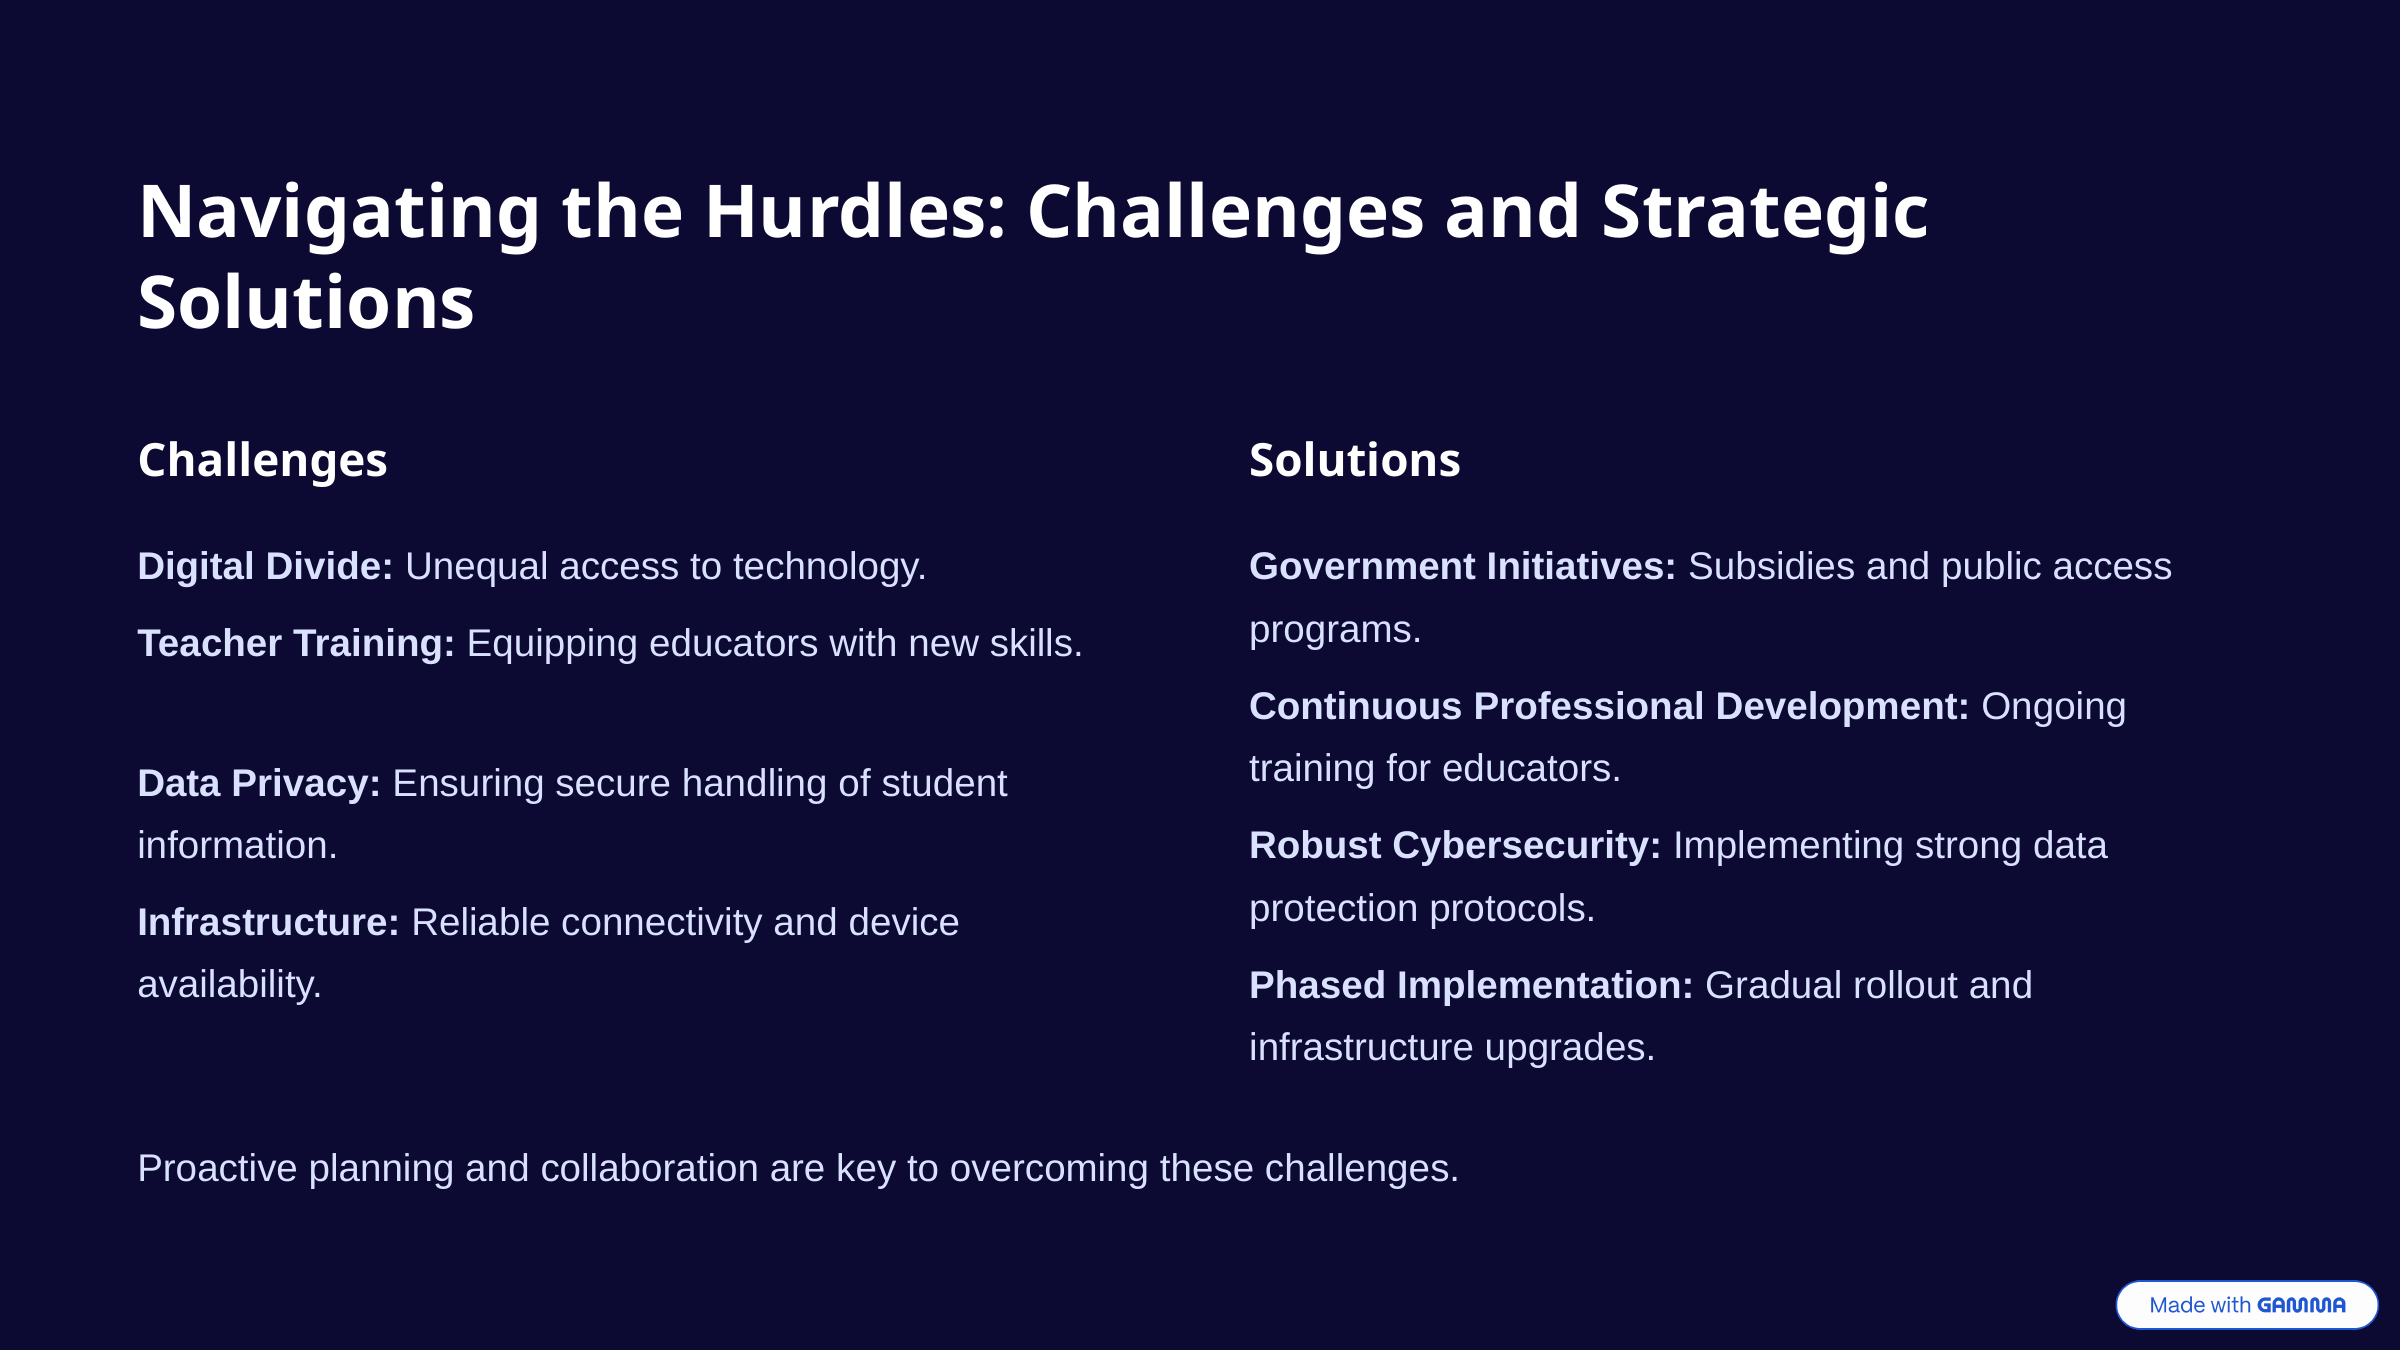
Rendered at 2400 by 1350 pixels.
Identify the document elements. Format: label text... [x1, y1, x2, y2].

text_box Digital Divide: Unequal access to technology. [137, 525, 1152, 589]
text_box Infrastructure: Reliable connectivity and device availability. [137, 880, 1152, 1007]
text_box Proactive planning and collaboration are key to overcoming these challenges. [137, 1127, 2263, 1190]
text_box Government Initiatives: Subsidies and public access programs. [1249, 525, 2264, 651]
text_box Challenges [137, 428, 600, 486]
text_box Robust Cybersecurity: Implementing strong data protection protocols. [1249, 804, 2264, 930]
text_box Teacher Training: Equipping educators with new skills. [137, 601, 1152, 728]
text_box Phased Implementation: Gradual rollout and infrastructure upgrades. [1249, 943, 2264, 1070]
text_box Navigating the Hurdles: Challenges and Strategic Solutions [137, 160, 2263, 345]
picture [2106, 1271, 2389, 1339]
text_box Continuous Professional Development: Ongoing training for educators. [1249, 664, 2264, 791]
text_box Solutions [1249, 428, 1712, 486]
text_box Data Privacy: Ensuring secure handling of student information. [137, 741, 1152, 867]
